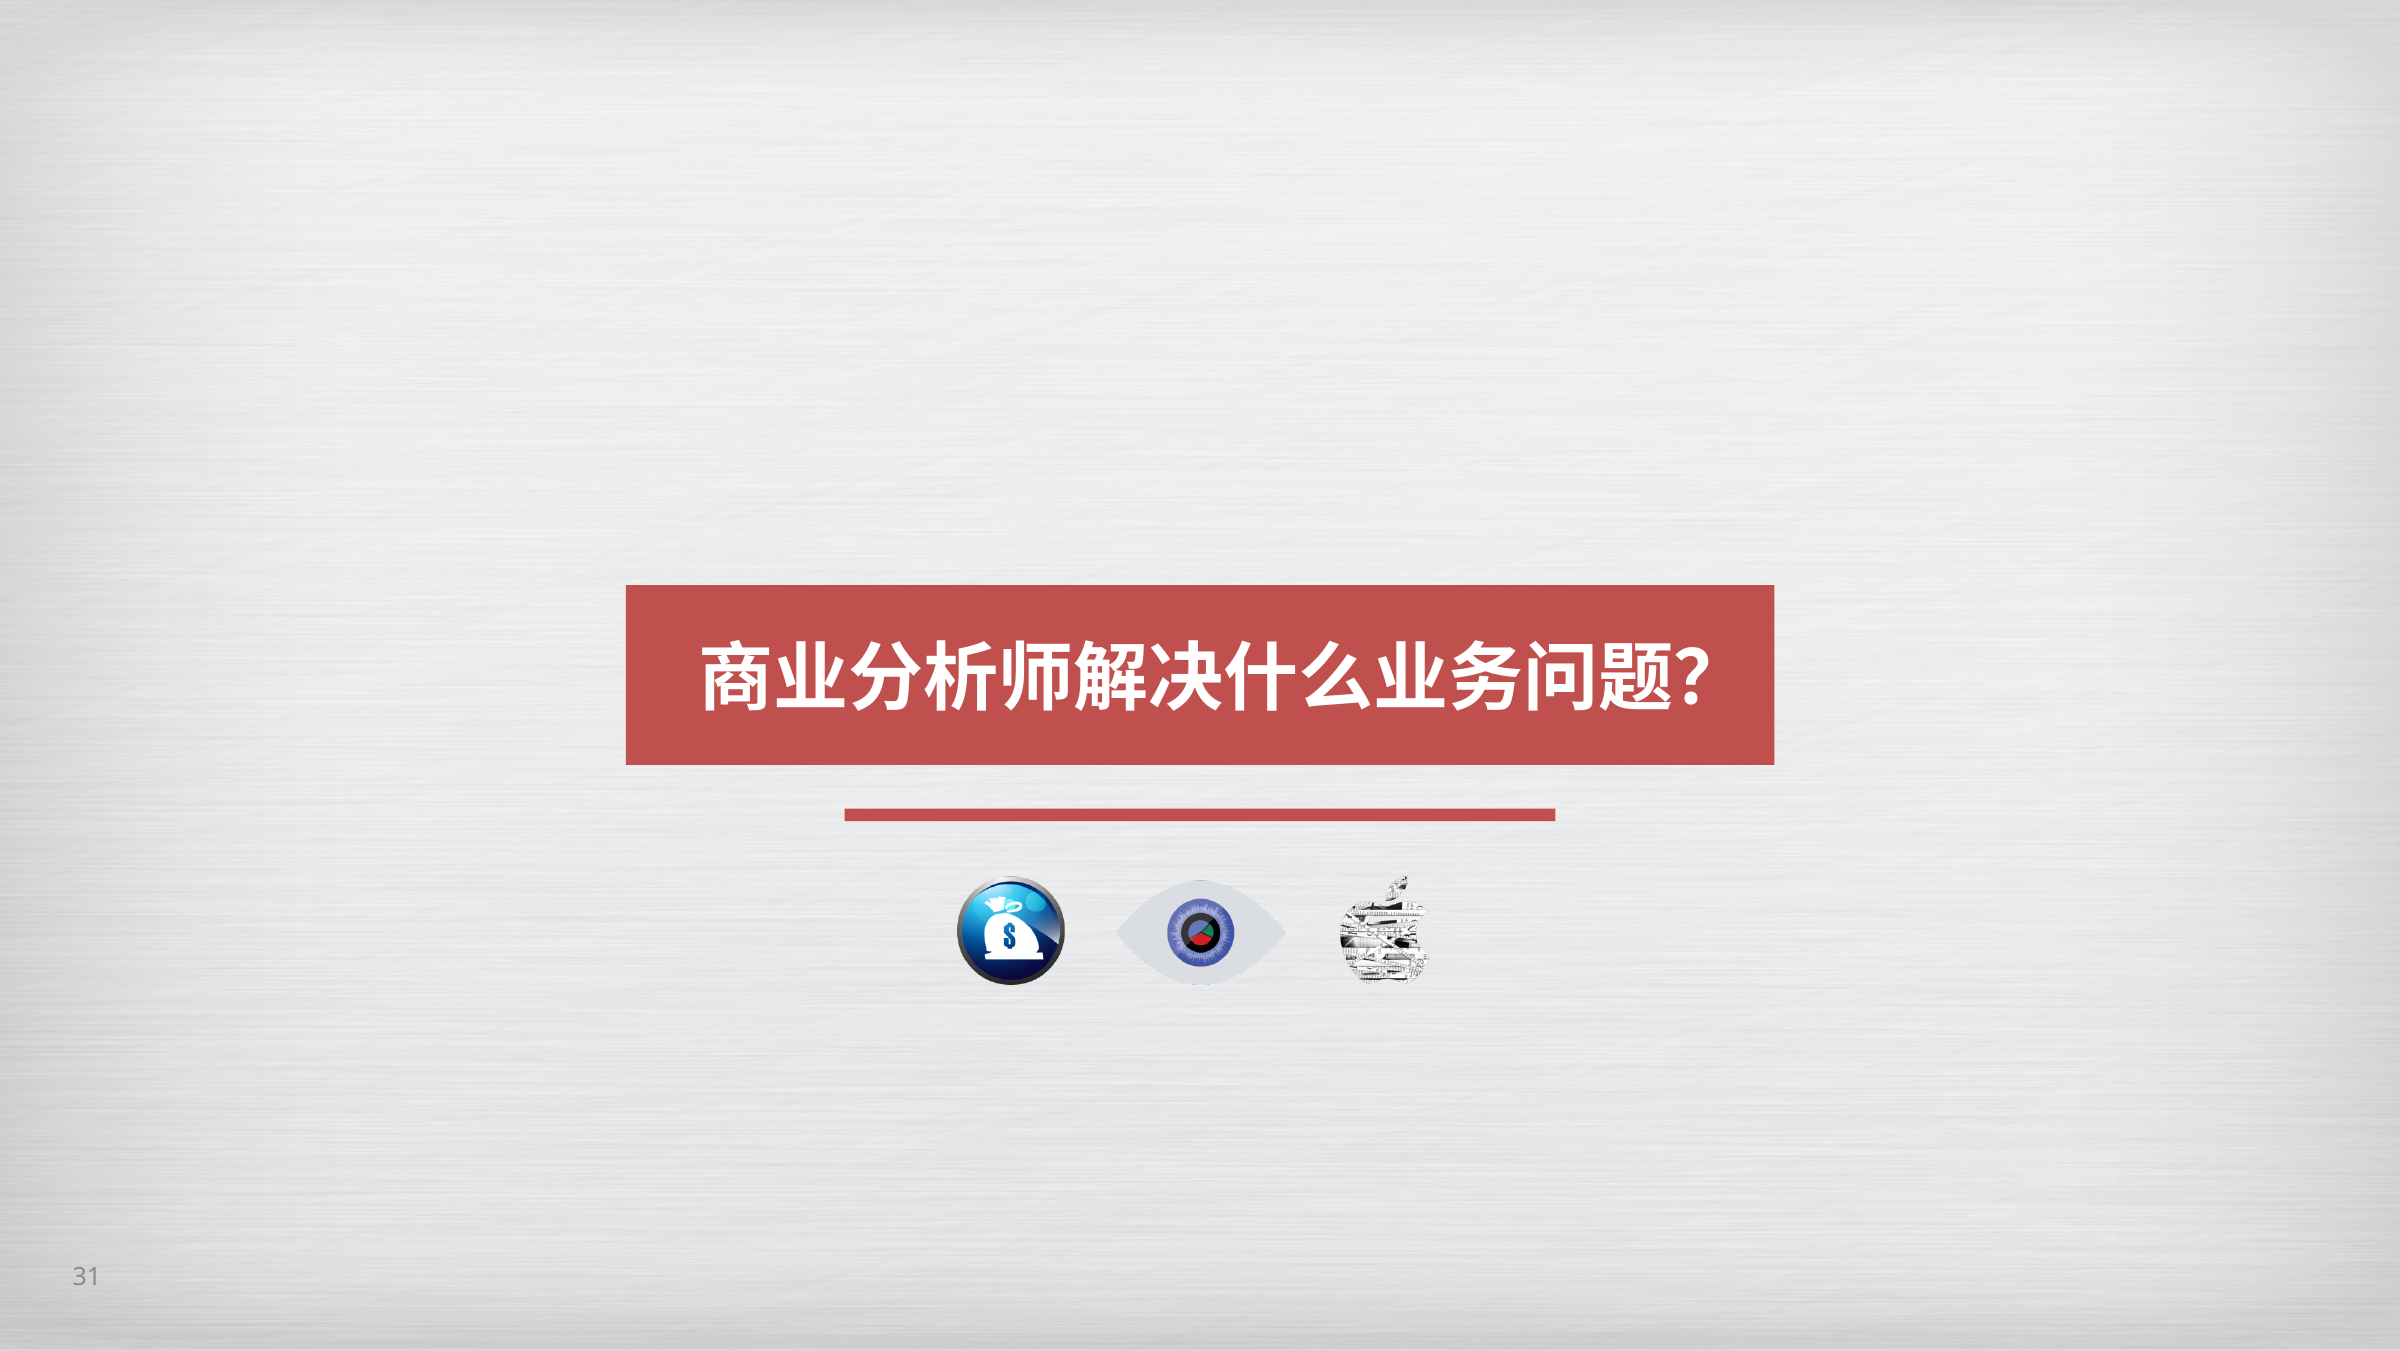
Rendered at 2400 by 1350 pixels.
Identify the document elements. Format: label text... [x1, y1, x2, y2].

picture [0, 0, 2400, 1350]
text_box 商业分析师解决什么业务问题？ [675, 622, 1772, 727]
text_box [844, 808, 1556, 822]
text_box [625, 585, 1775, 765]
